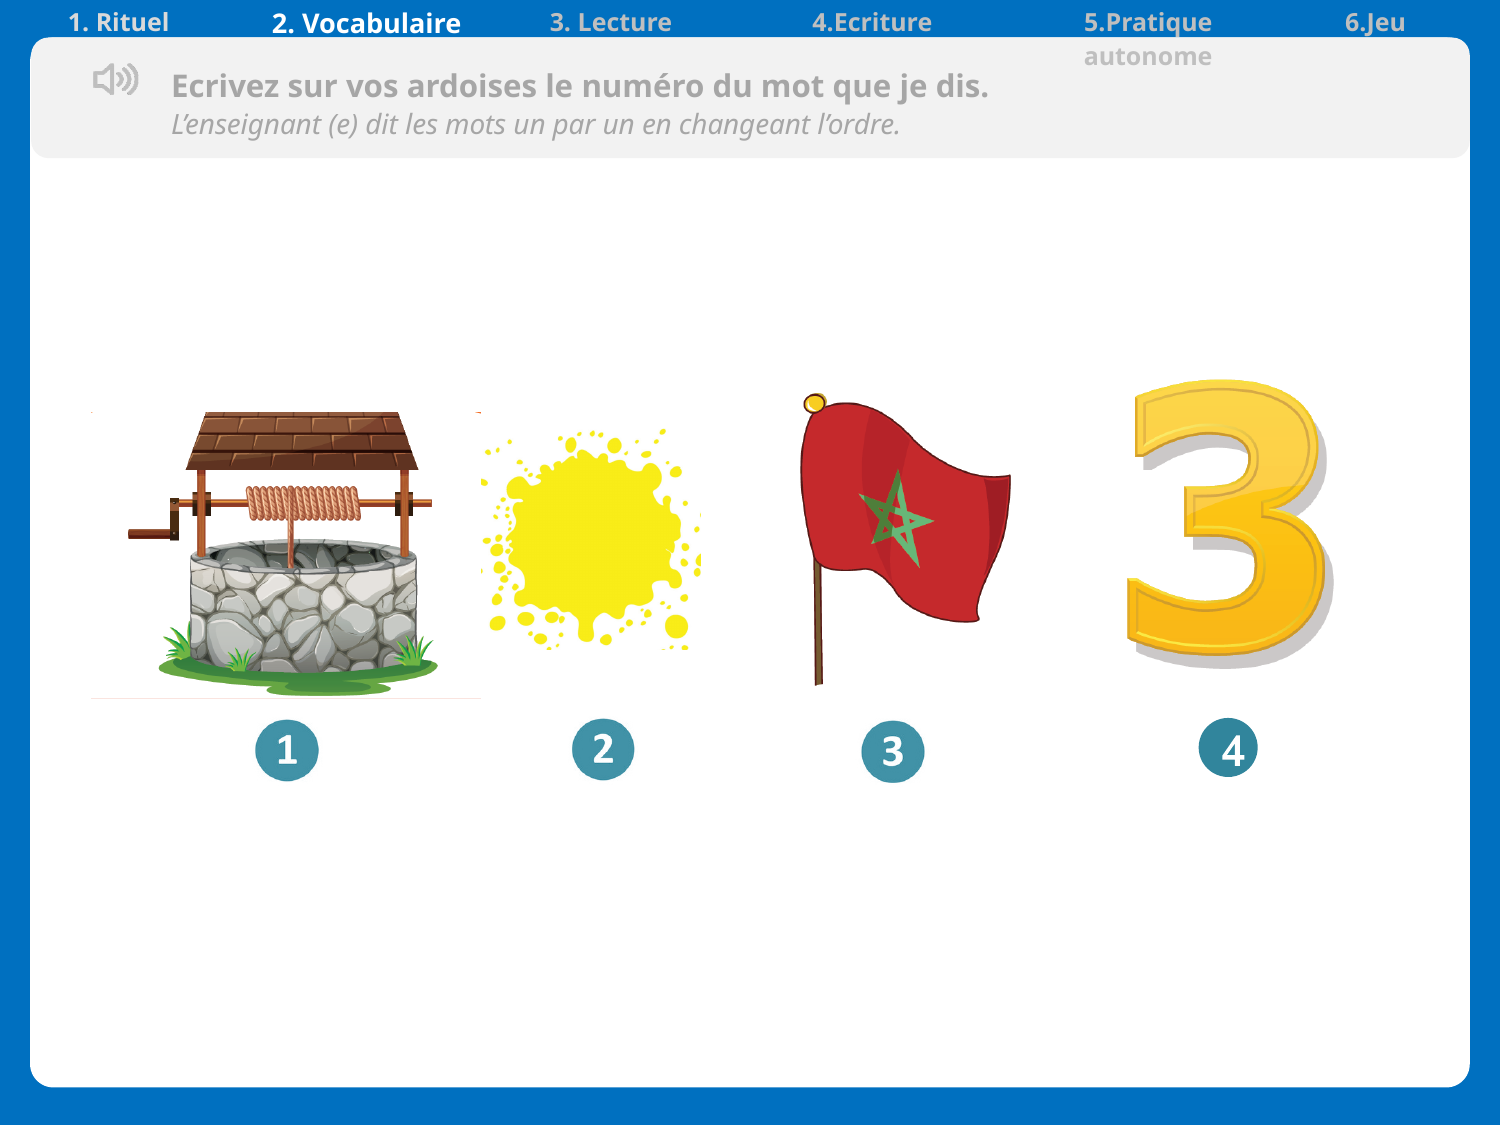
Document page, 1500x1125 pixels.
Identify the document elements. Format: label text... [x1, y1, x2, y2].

picture [237, 712, 335, 794]
picture [91, 411, 701, 699]
table_header 2. Vocabulaire [244, 0, 489, 54]
text_box L’enseignant (e) dit les mots un par un en changeant l’ordre. [156, 111, 1326, 148]
text_box [27, 72, 1472, 1090]
table_header 5.Pratique autonome [1012, 0, 1285, 54]
text_box  [1196, 715, 1260, 780]
picture [849, 713, 938, 797]
text_box [0, 0, 1500, 1125]
text_box [93, 72, 139, 95]
table_header 1. Rituel [0, 0, 244, 72]
table_header 4.Ecriture [733, 0, 1012, 54]
table_header 6.Jeu [1285, 0, 1467, 72]
table_header 3. Lecture [489, 0, 733, 54]
text_box [29, 42, 1472, 161]
picture [733, 374, 1400, 691]
picture [558, 710, 646, 793]
text_box Ecrivez sur vos ardoises le numéro du mot que je dis. [156, 54, 1407, 111]
